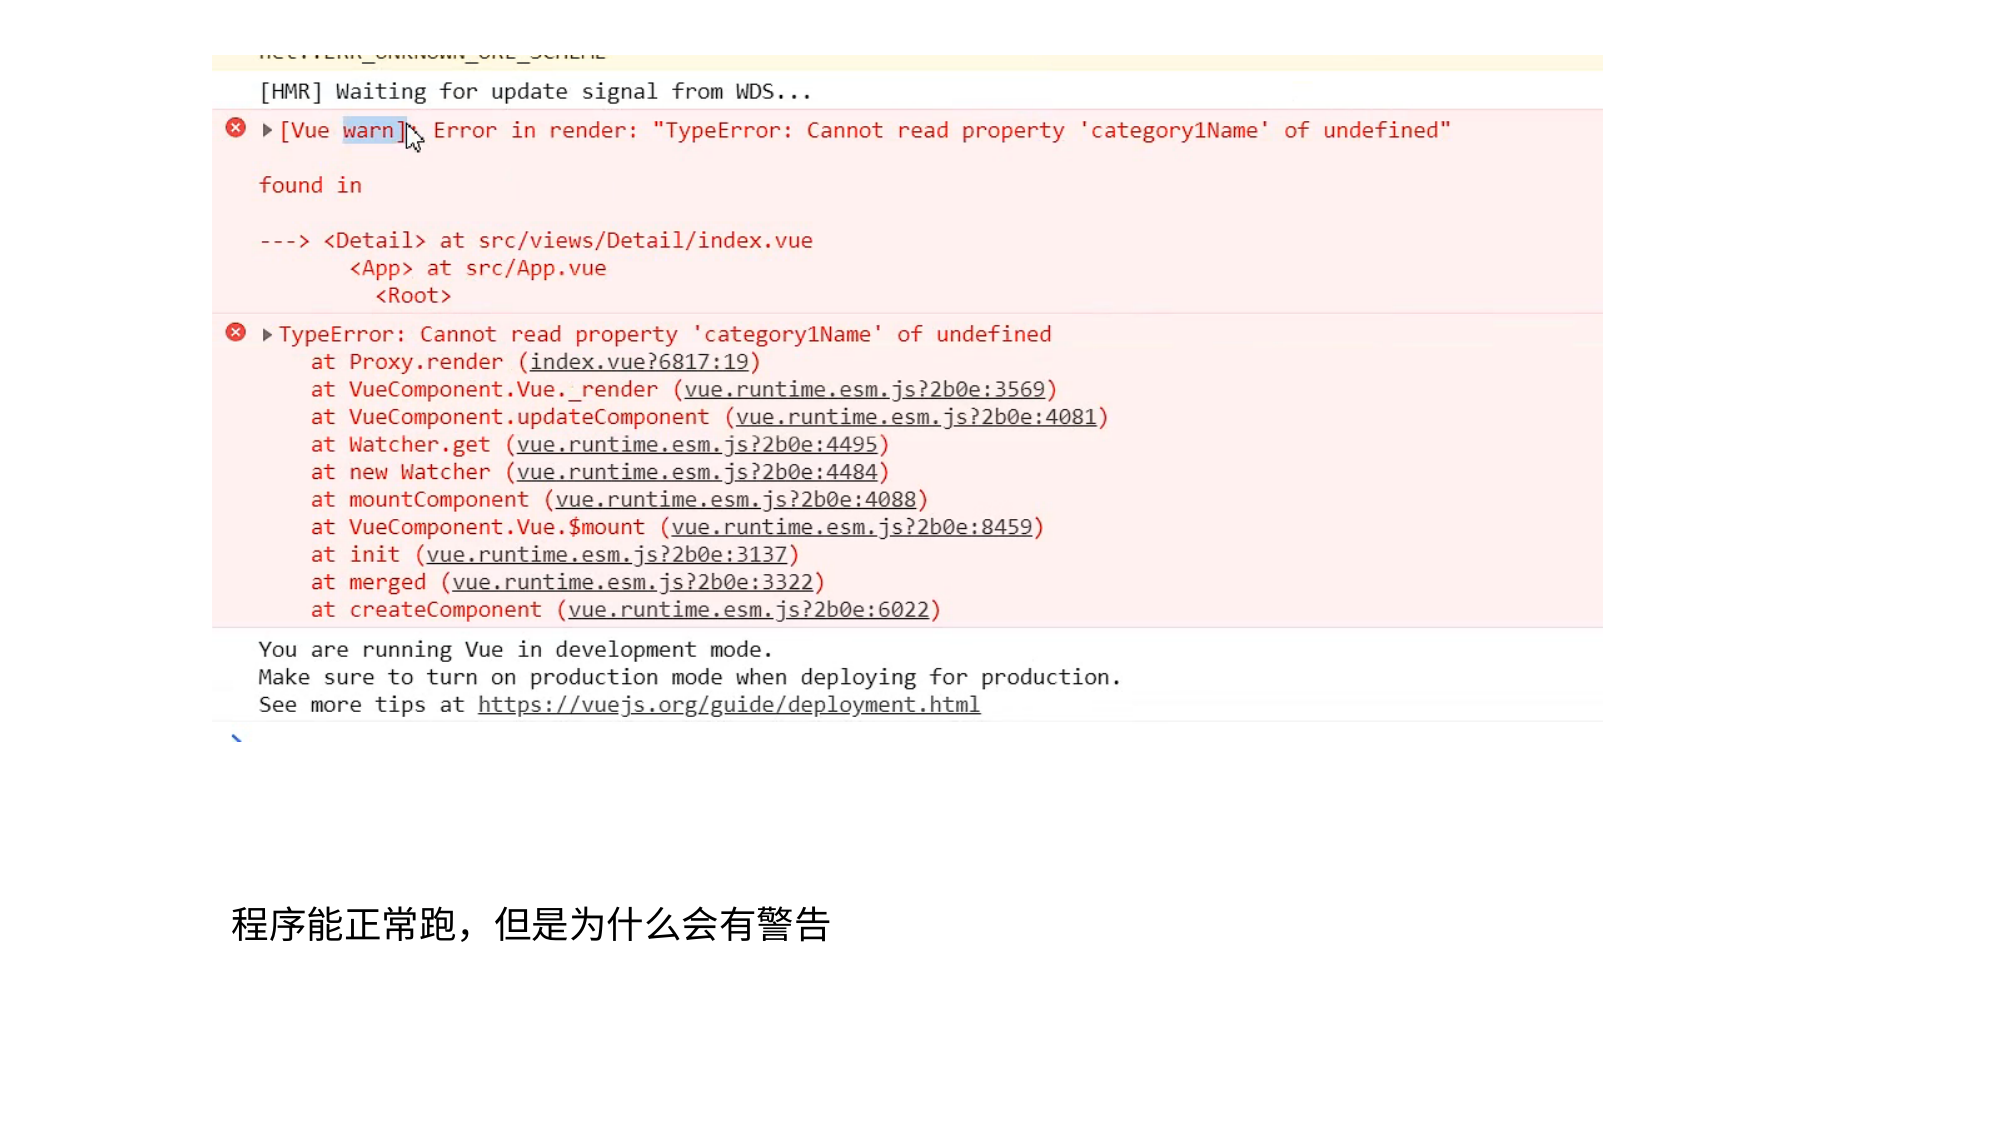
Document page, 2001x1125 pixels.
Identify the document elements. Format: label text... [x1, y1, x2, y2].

text_box 程序能正常跑，但是为什么会有警告 [217, 893, 1288, 954]
picture [212, 55, 1603, 742]
